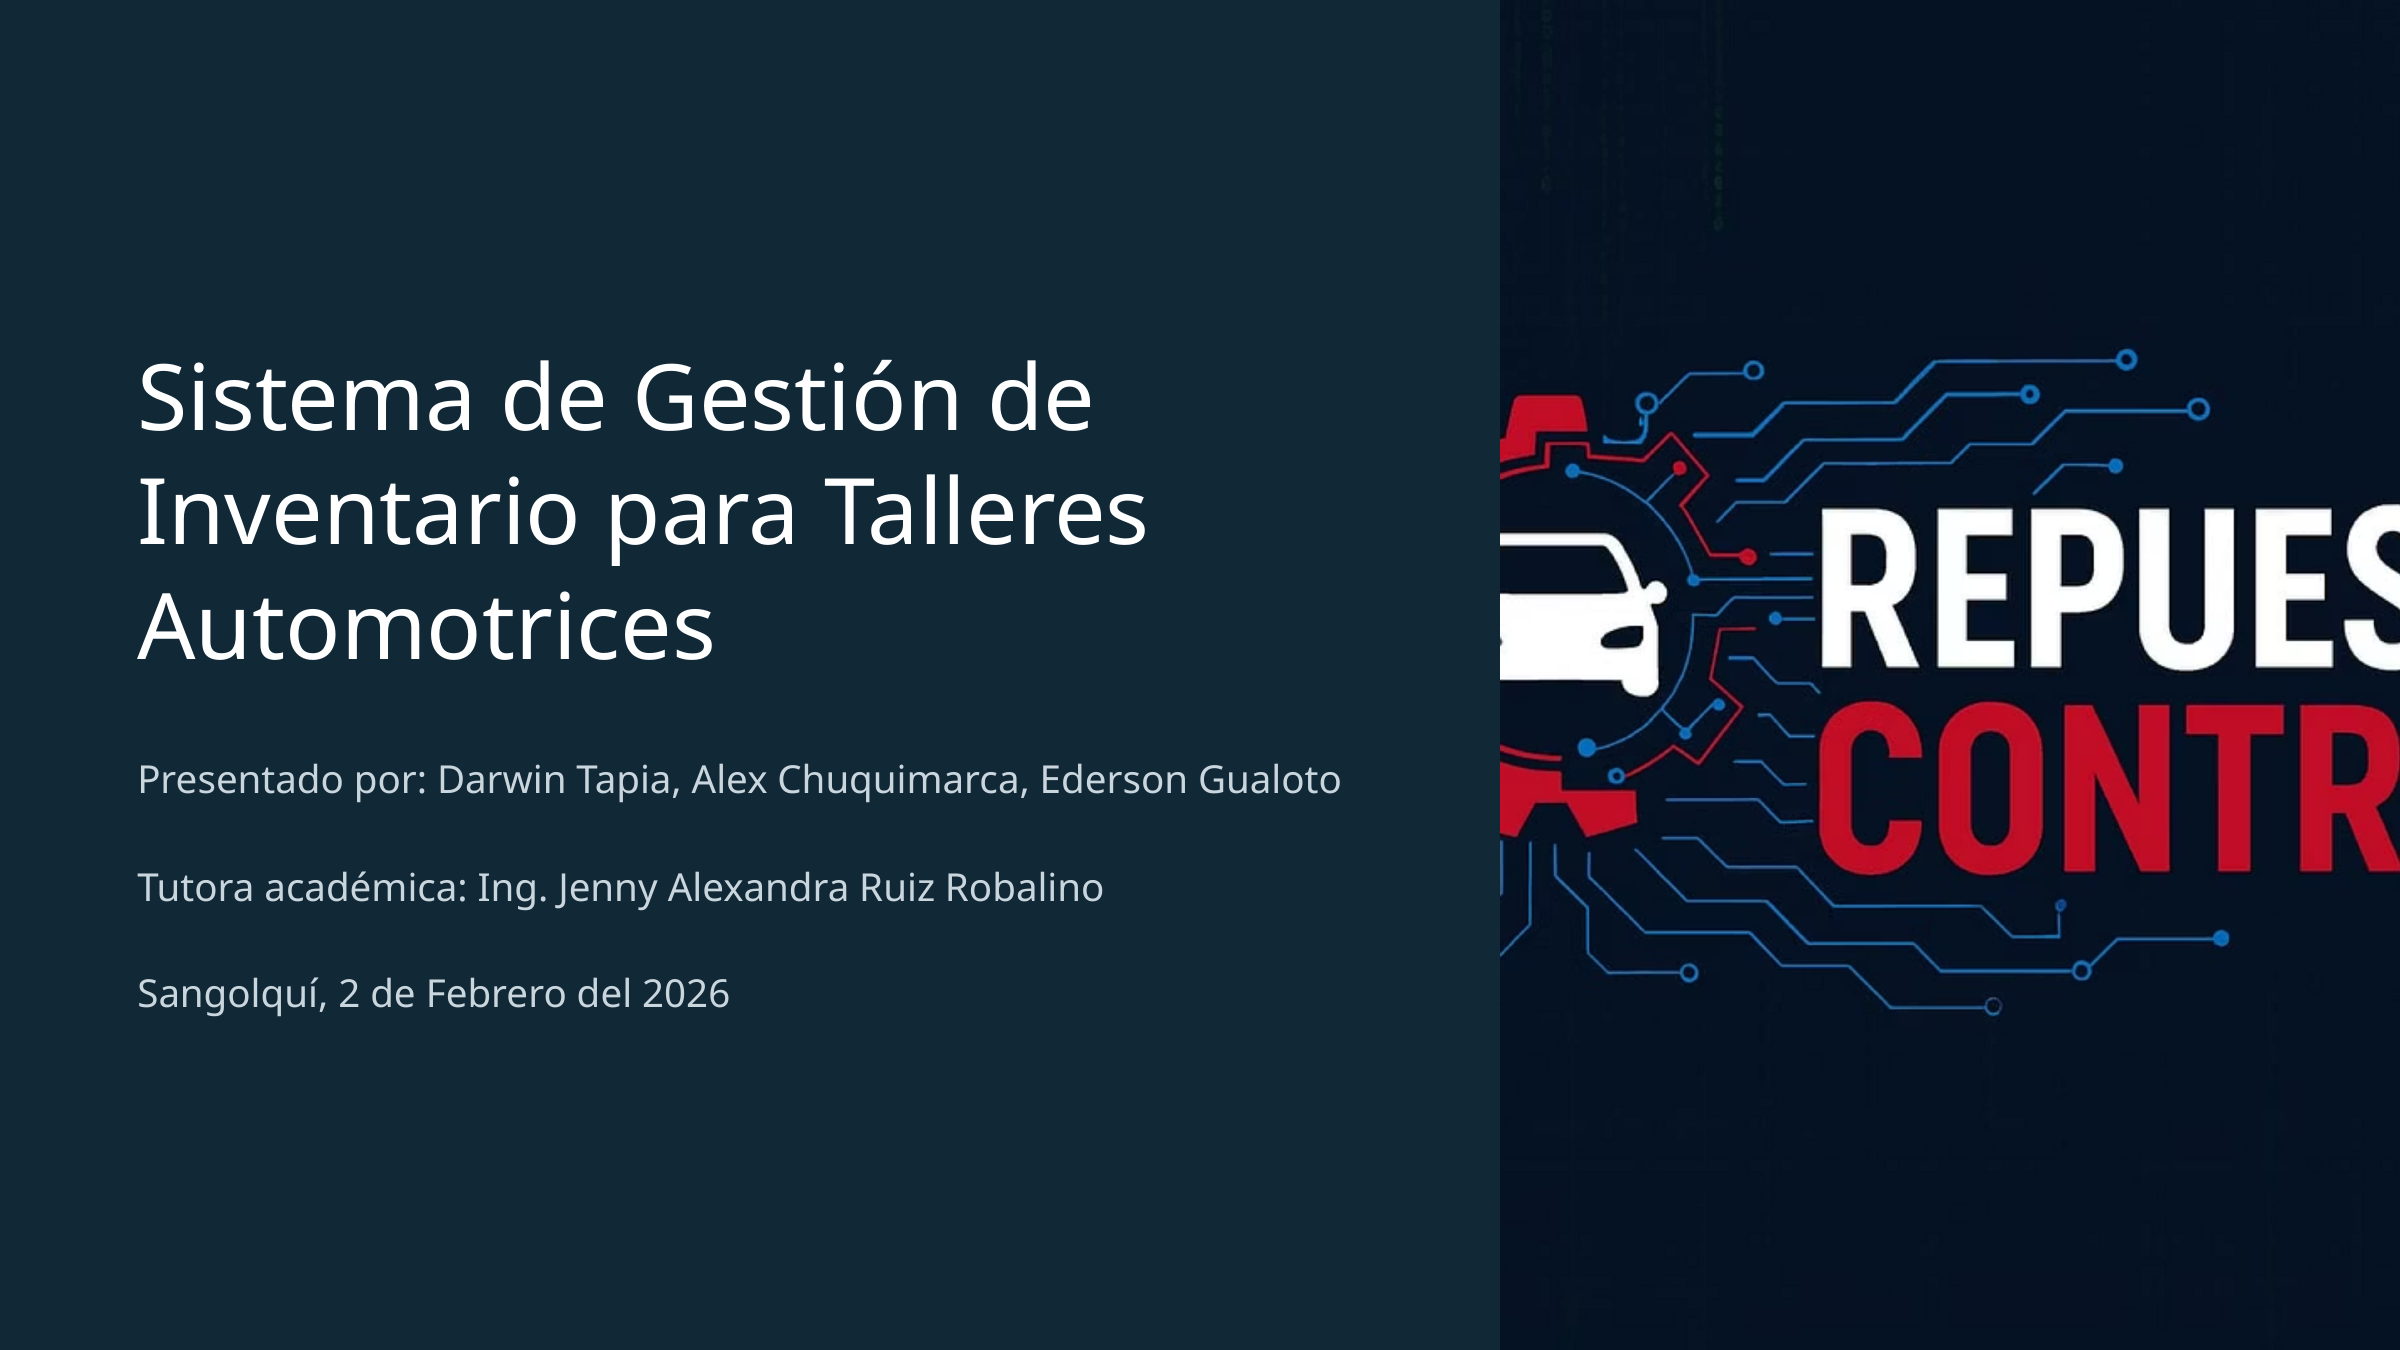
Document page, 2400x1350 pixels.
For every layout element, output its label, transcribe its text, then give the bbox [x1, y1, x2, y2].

picture [1499, 0, 2400, 1350]
text_box Presentado por: Darwin Tapia, Alex Chuquimarca, Ederson Gualoto [137, 739, 1363, 802]
text_box Sistema de Gestión de Inventario para Talleres Automotrices [137, 333, 1363, 681]
text_box Sangolquí, 2 de Febrero del 2026 [137, 953, 1363, 1016]
text_box Tutora académica: Ing. Jenny Alexandra Ruiz Robalino [137, 846, 1363, 909]
